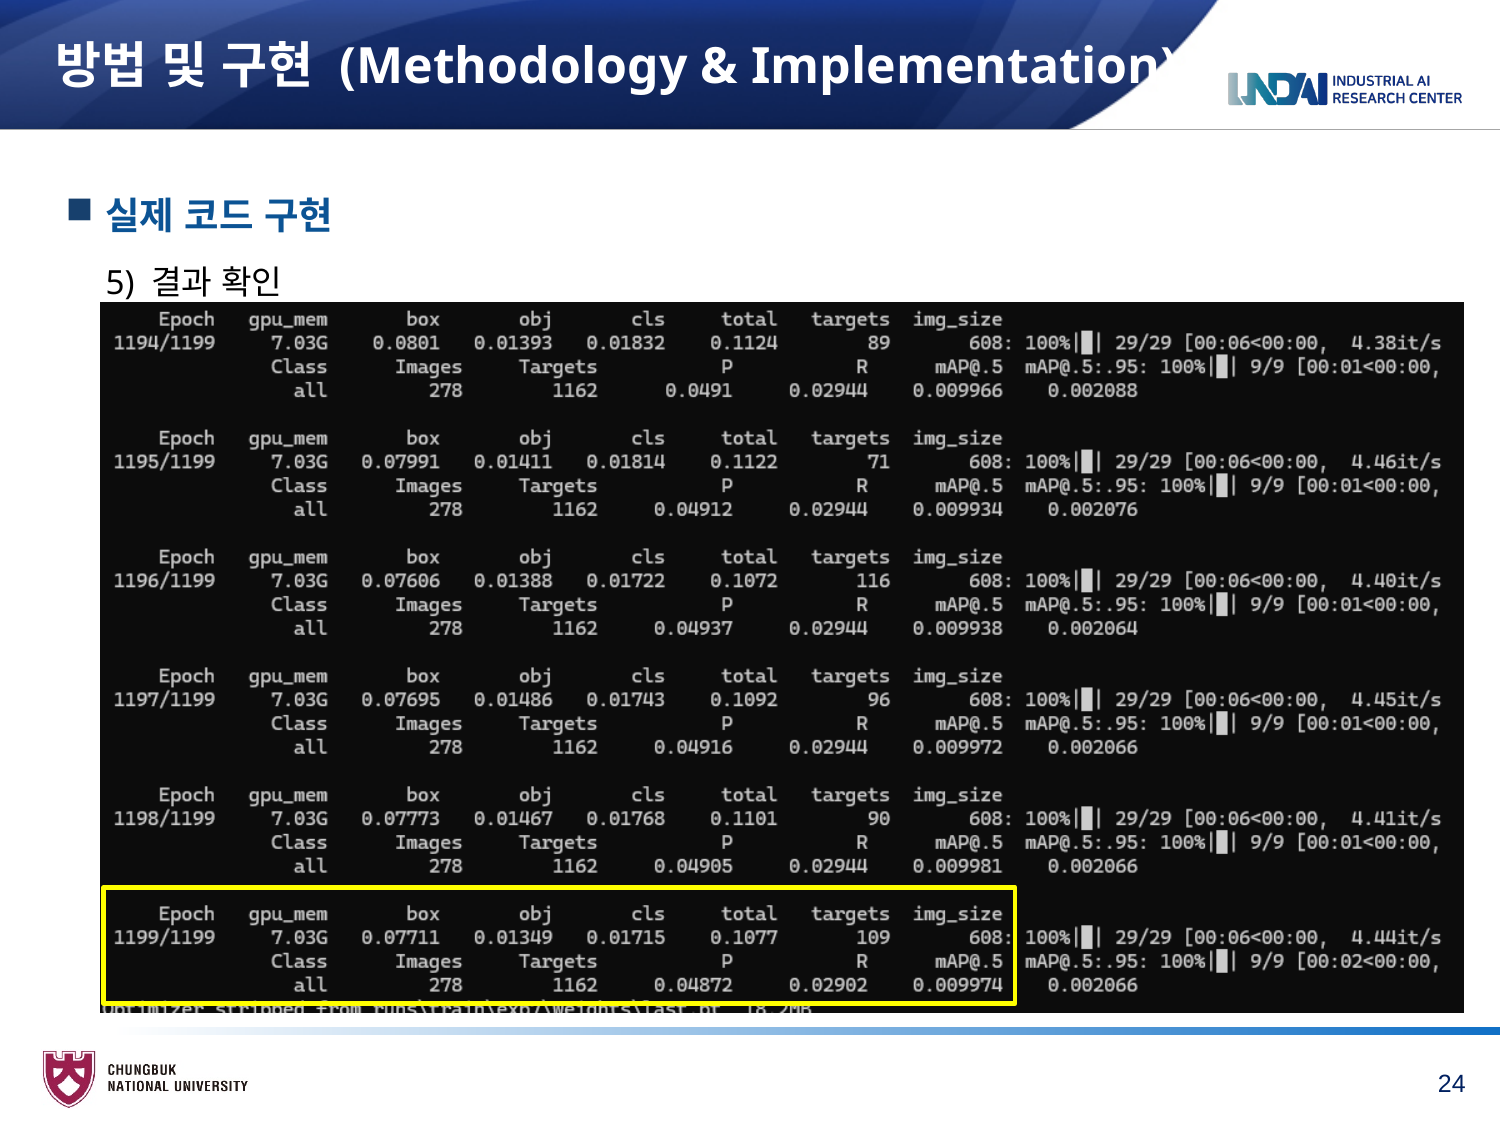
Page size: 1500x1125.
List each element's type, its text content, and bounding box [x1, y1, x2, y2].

title 방법 및 구현 (Methodology & Implementation) [55, 10, 1375, 116]
picture [100, 302, 1465, 1013]
picture [41, 1049, 249, 1109]
text_box 실제 코드 구현 5) 결과 확인 [65, 178, 1356, 302]
picture [0, 0, 1500, 129]
